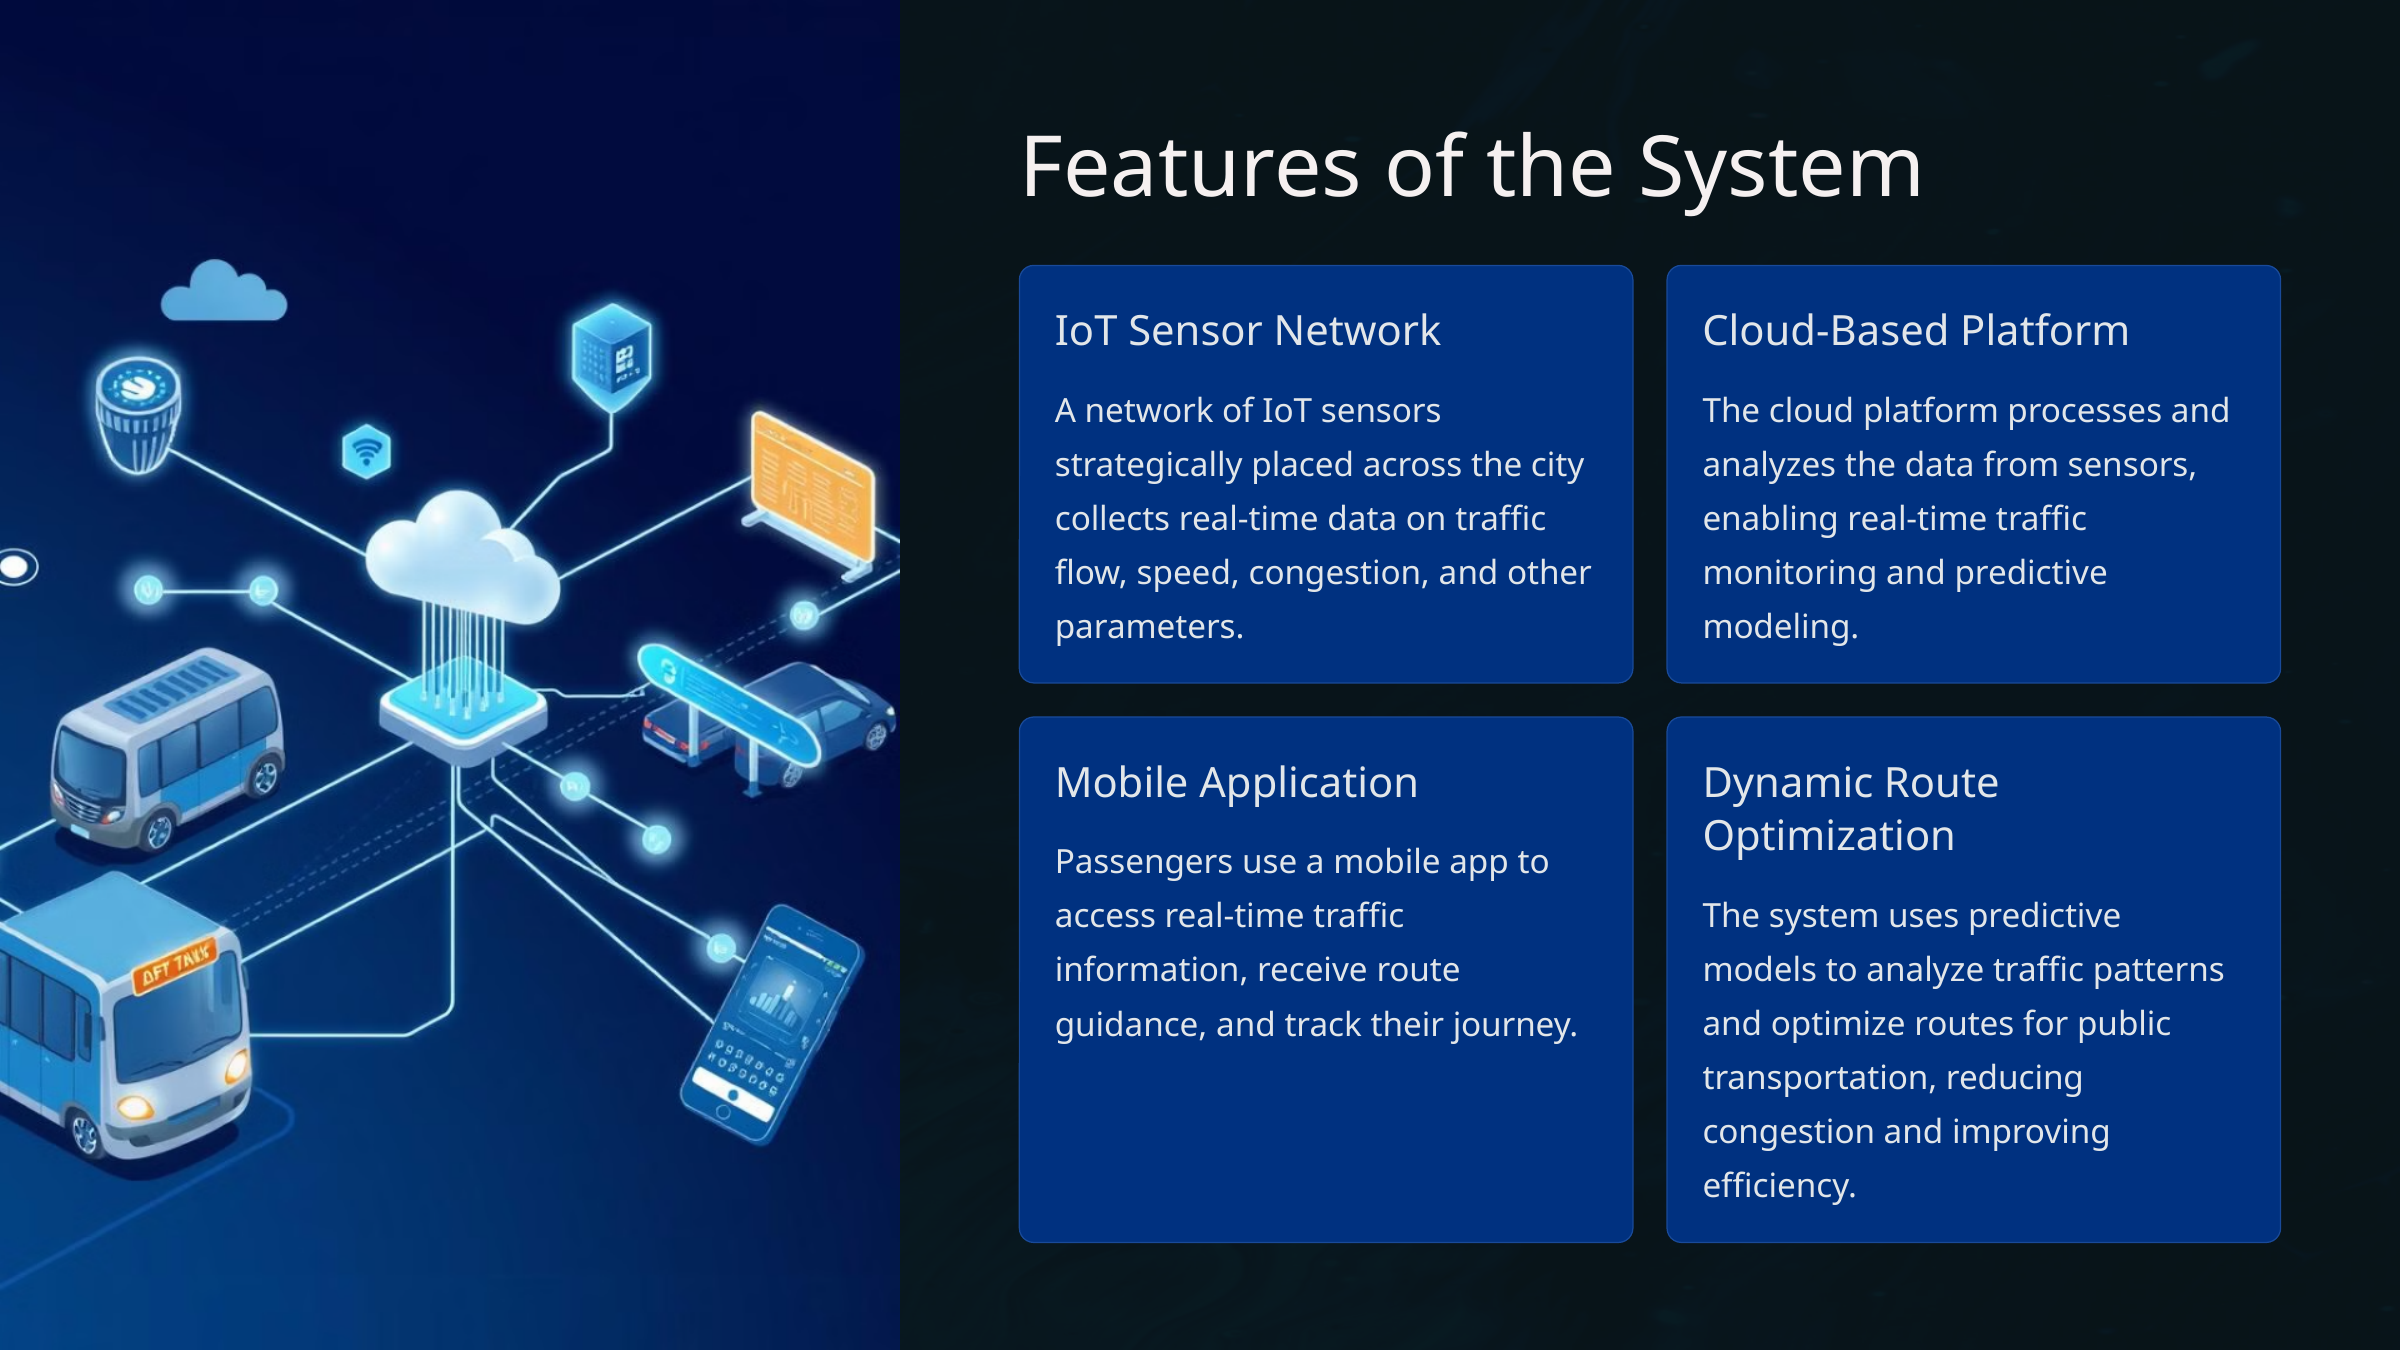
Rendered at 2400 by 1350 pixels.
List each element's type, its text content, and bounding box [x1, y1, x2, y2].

text_box Dynamic Route Optimization [1702, 752, 2246, 859]
text_box The cloud platform processes and analyzes the data from sensors, enabling real-time traffic monitoring and predictive modeling. [1702, 374, 2246, 648]
text_box [1019, 265, 1633, 683]
text_box Passengers use a mobile app to access real-time traffic information, receive route guidance, and track their journey. [1054, 826, 1598, 1100]
text_box Features of the System [1019, 107, 1977, 215]
text_box IoT Sensor Network [1054, 300, 1482, 355]
text_box Mobile Application [1054, 752, 1482, 806]
text_box The system uses predictive models to analyze traffic patterns and optimize routes for public transportation, reducing congestion and improving efficiency. [1702, 879, 2246, 1207]
text_box [1667, 265, 2281, 683]
text_box [1667, 716, 2281, 1243]
text_box A network of IoT sensors strategically placed across the city collects real-time data on traffic flow, speed, congestion, and other parameters. [1054, 374, 1598, 648]
text_box Cloud-Based Platform [1702, 300, 2173, 355]
picture [0, 0, 900, 1350]
text_box [1019, 716, 1633, 1243]
